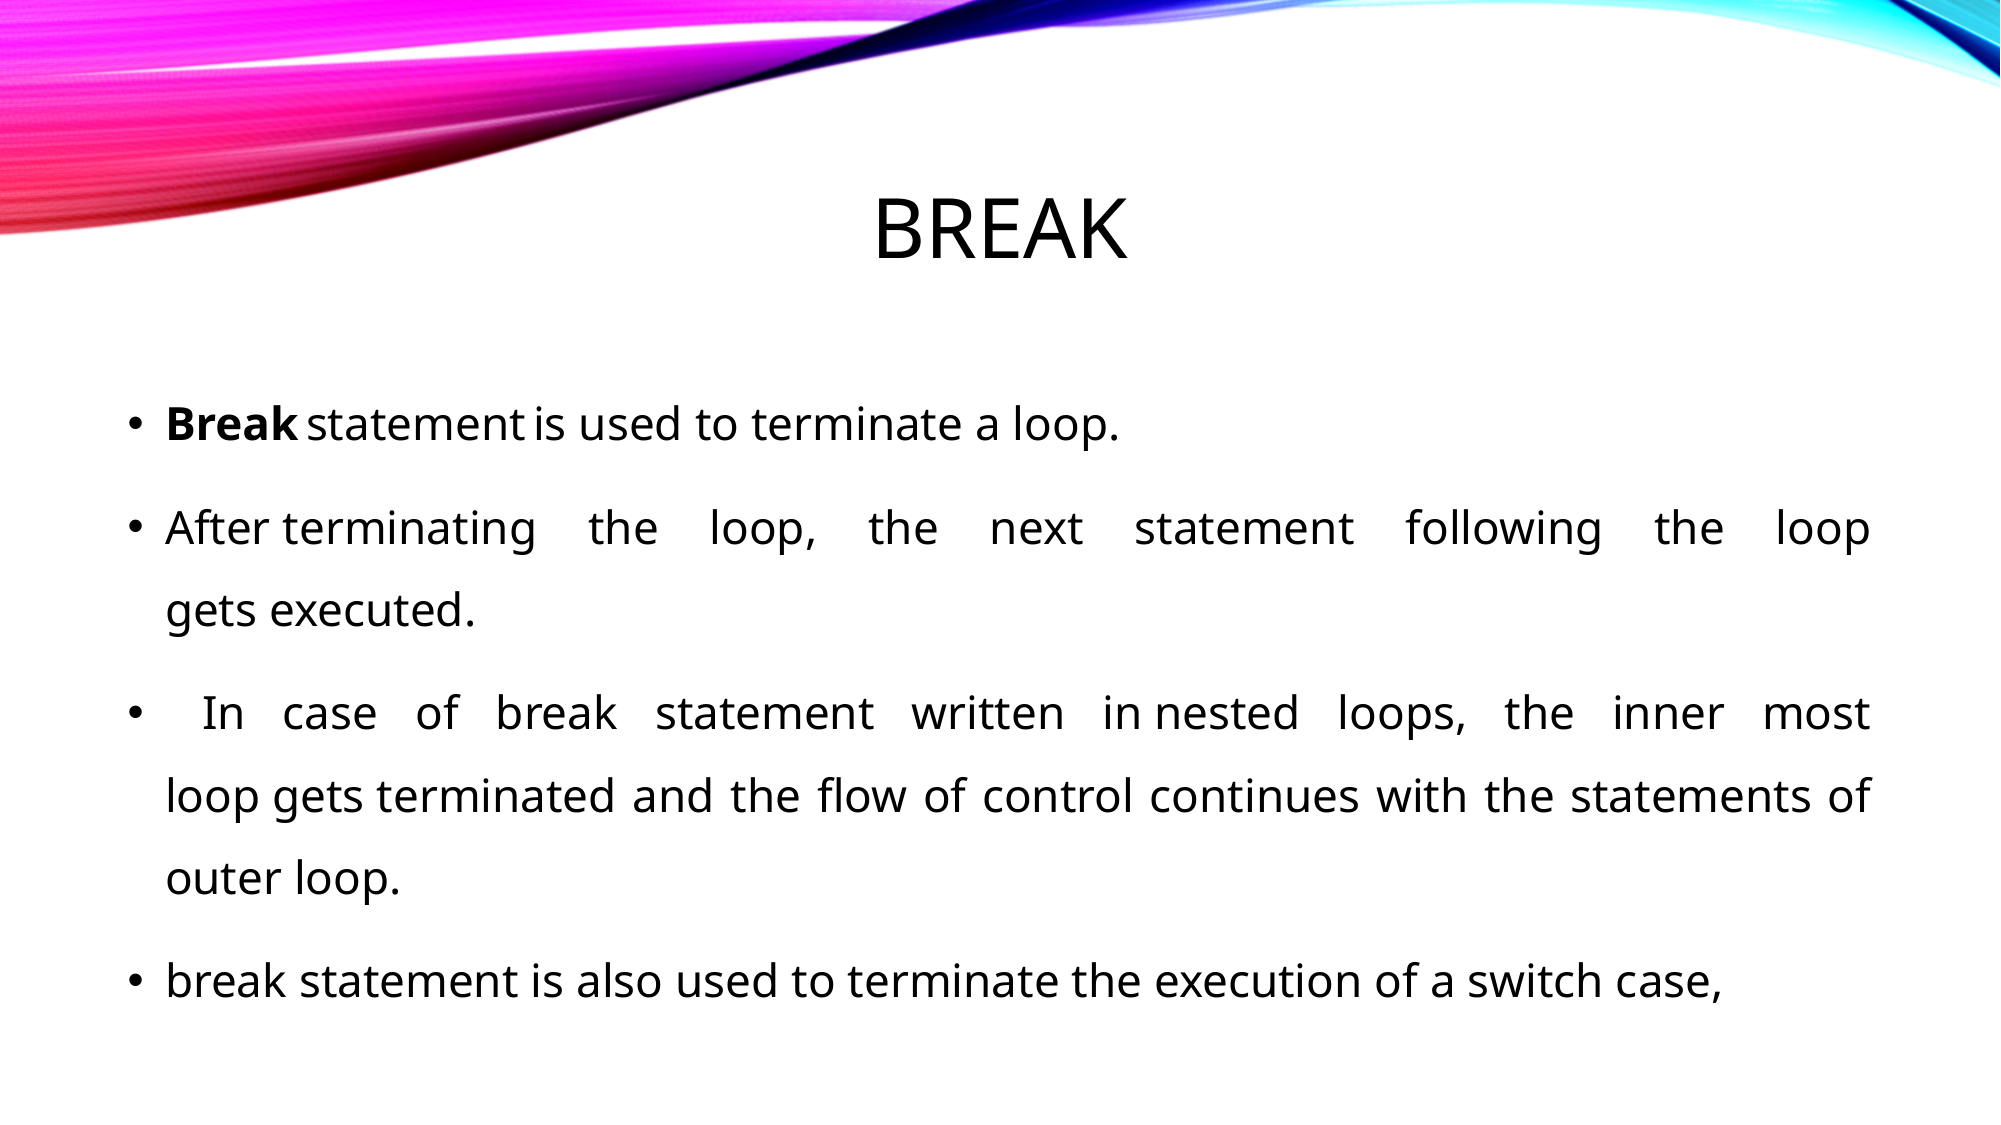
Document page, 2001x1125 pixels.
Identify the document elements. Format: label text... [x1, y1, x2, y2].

title BREAK [112, 125, 1888, 338]
picture [0, 0, 2000, 237]
list Break statement is used to terminate a loop. After terminating the loop, the next statement following the loop gets executed. In case of break statement written in nested loops, the inner most loop gets terminated and the flow of control continues with the statements of outer loop. break statement is also used to terminate the execution of a switch case, [112, 360, 1888, 1021]
picture [1910, 0, 2000, 45]
picture [1890, 0, 2000, 75]
